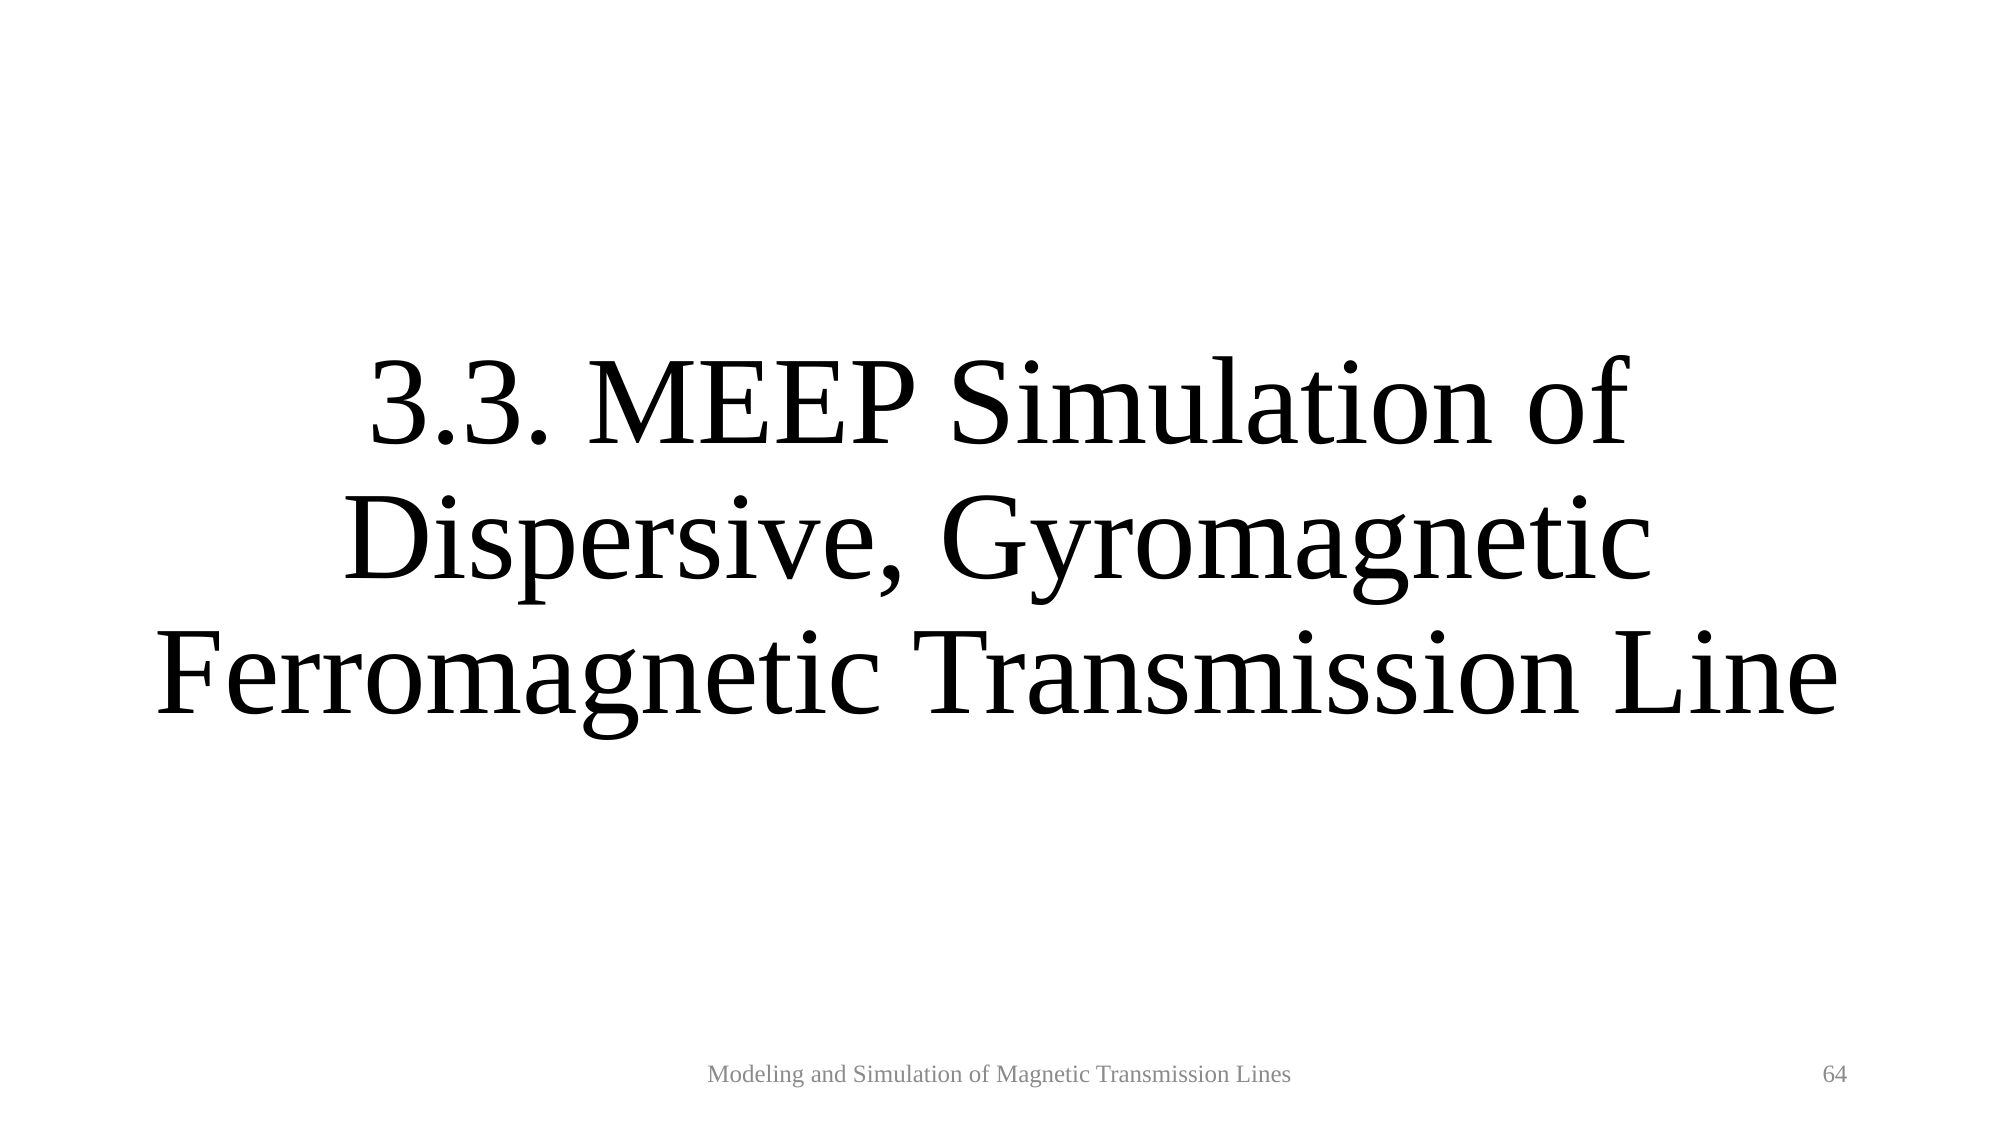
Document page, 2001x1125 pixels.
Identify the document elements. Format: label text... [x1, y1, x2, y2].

footer Modeling and Simulation of Magnetic Transmission Lines [662, 1042, 1338, 1103]
slide_number 64 [1412, 1042, 1863, 1103]
title 3.3. MEEP Simulation of Dispersive, Gyromagnetic Ferromagnetic Transmission Line [136, 280, 1862, 749]
